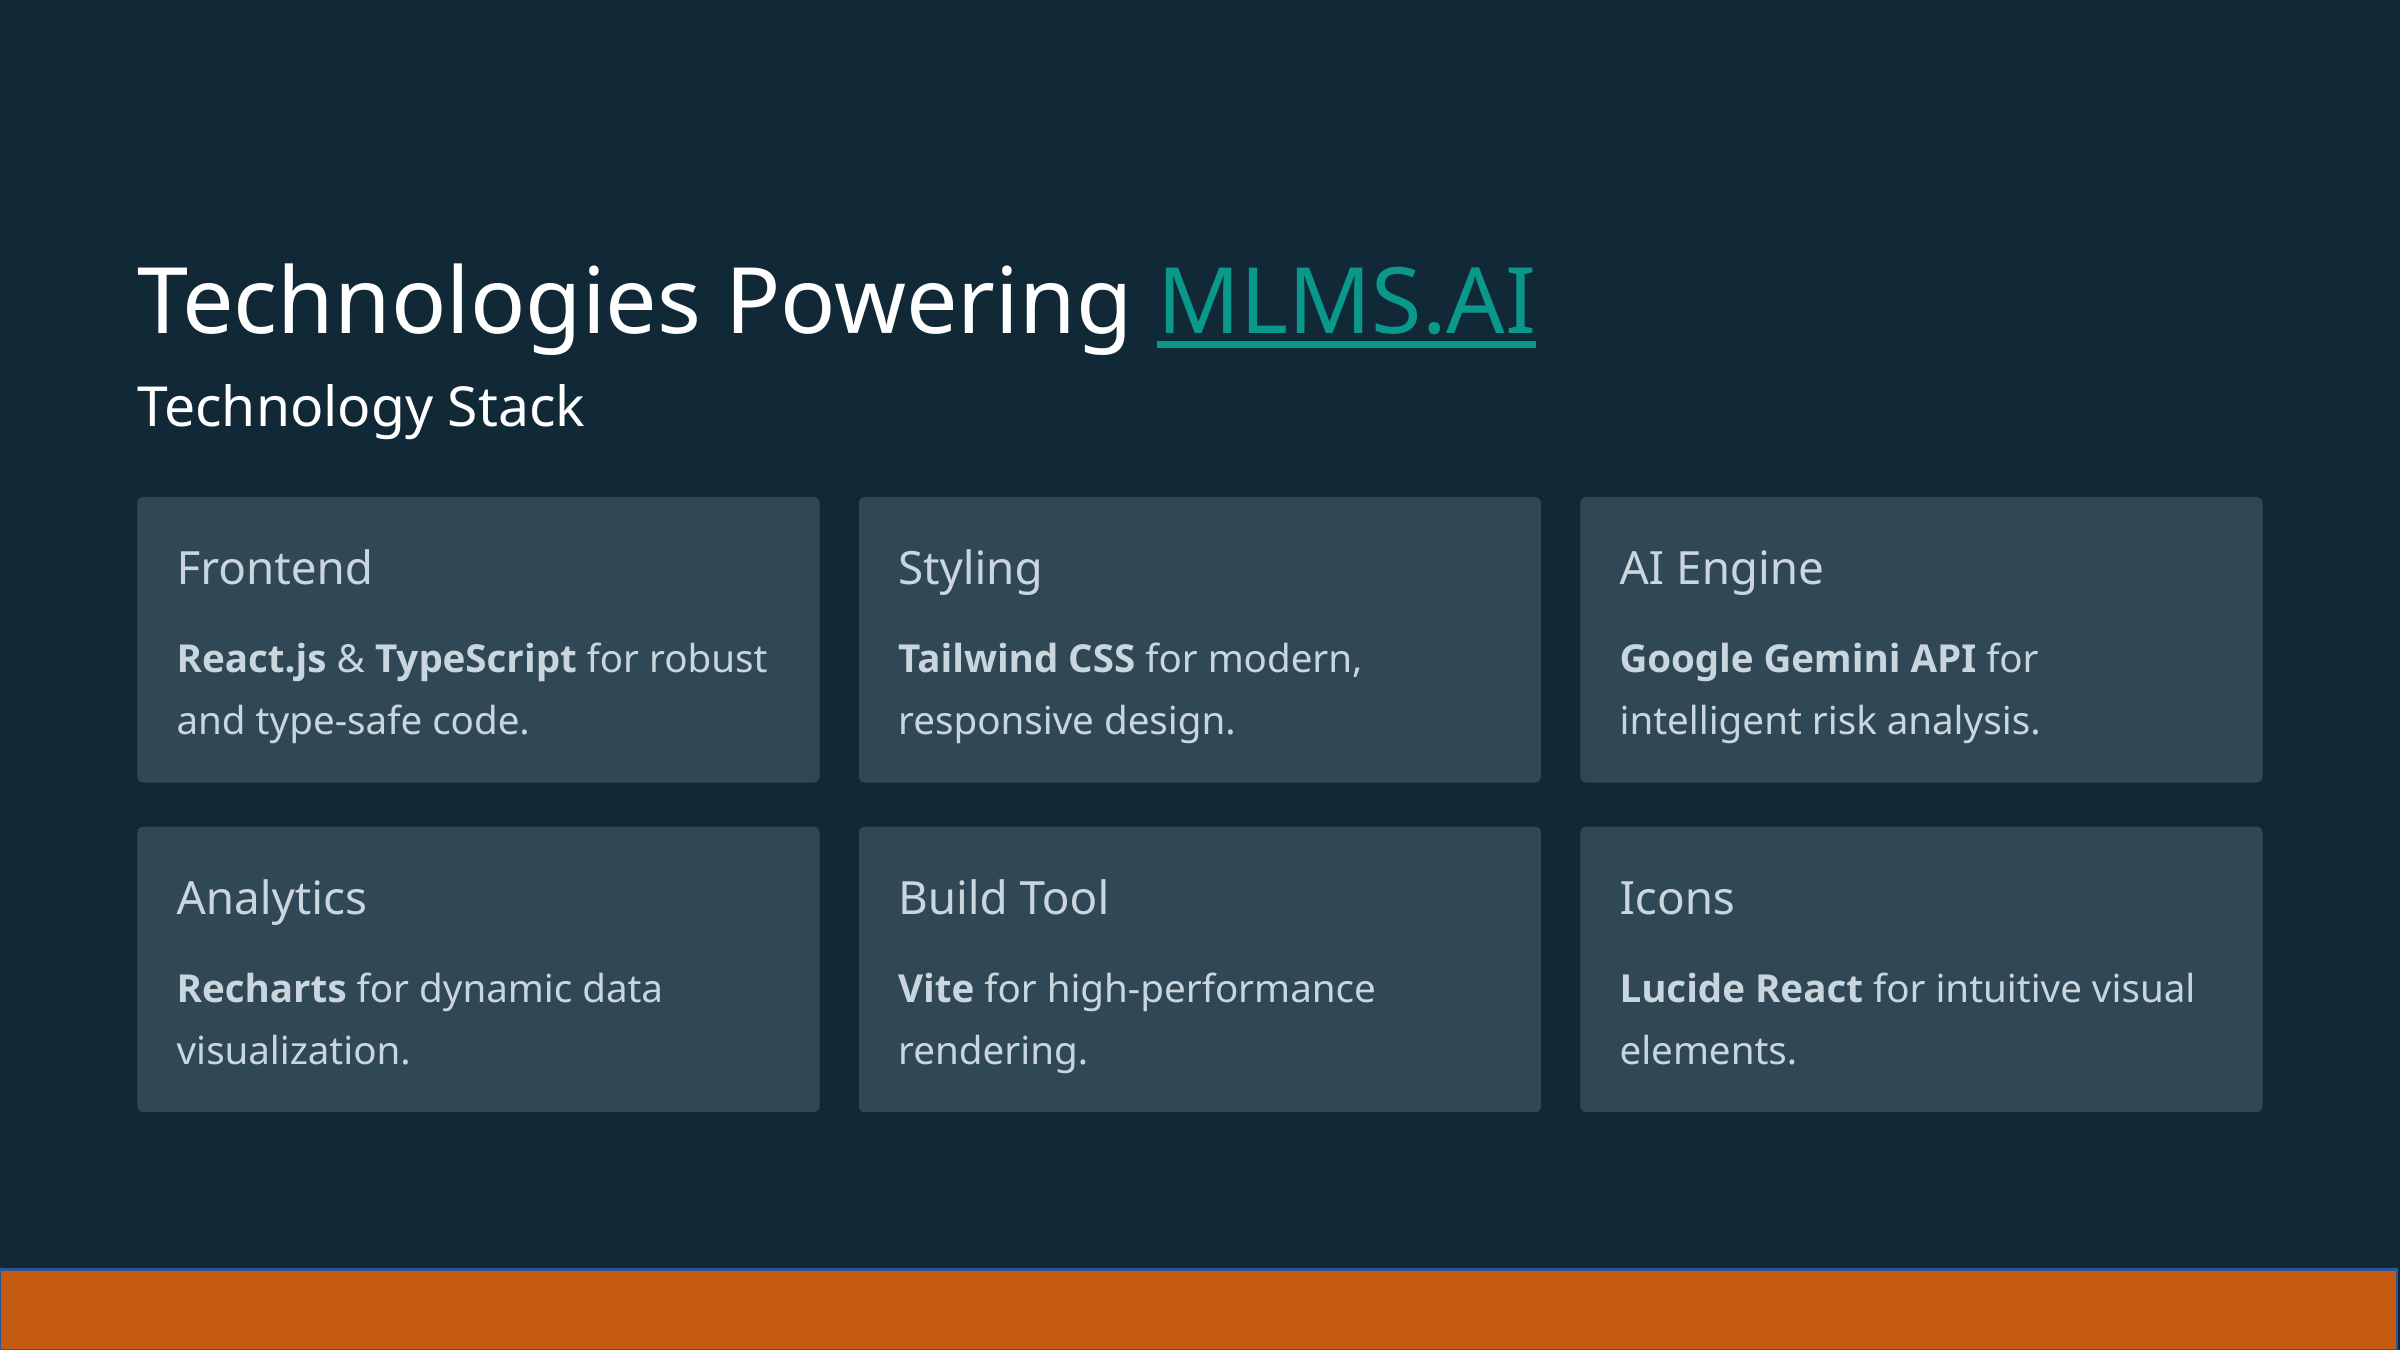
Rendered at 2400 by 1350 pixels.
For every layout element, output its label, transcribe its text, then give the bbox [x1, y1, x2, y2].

text_box React.js & TypeScript for robust and type-safe code. [176, 617, 781, 744]
text_box [0, 1268, 2398, 1350]
text_box Build Tool [898, 865, 1361, 924]
text_box Analytics [176, 865, 639, 924]
text_box Technologies Powering MLMS.AI [137, 237, 1945, 354]
text_box Frontend [176, 536, 639, 595]
text_box [858, 497, 1542, 783]
text_box [858, 826, 1542, 1113]
text_box [1580, 497, 2263, 783]
text_box [137, 826, 820, 1113]
text_box Recharts for dynamic data visualization. [176, 947, 781, 1073]
text_box [137, 497, 820, 783]
text_box Vite for high-performance rendering. [898, 947, 1502, 1073]
text_box Technology Stack [137, 368, 724, 439]
text_box Icons [1619, 865, 2082, 924]
text_box Google Gemini API for intelligent risk analysis. [1619, 617, 2224, 744]
text_box Tailwind CSS for modern, responsive design. [898, 617, 1502, 744]
text_box AI Engine [1619, 536, 2082, 595]
text_box [1580, 826, 2263, 1113]
text_box Lucide React for intuitive visual elements. [1619, 947, 2224, 1073]
text_box Styling [898, 536, 1361, 595]
